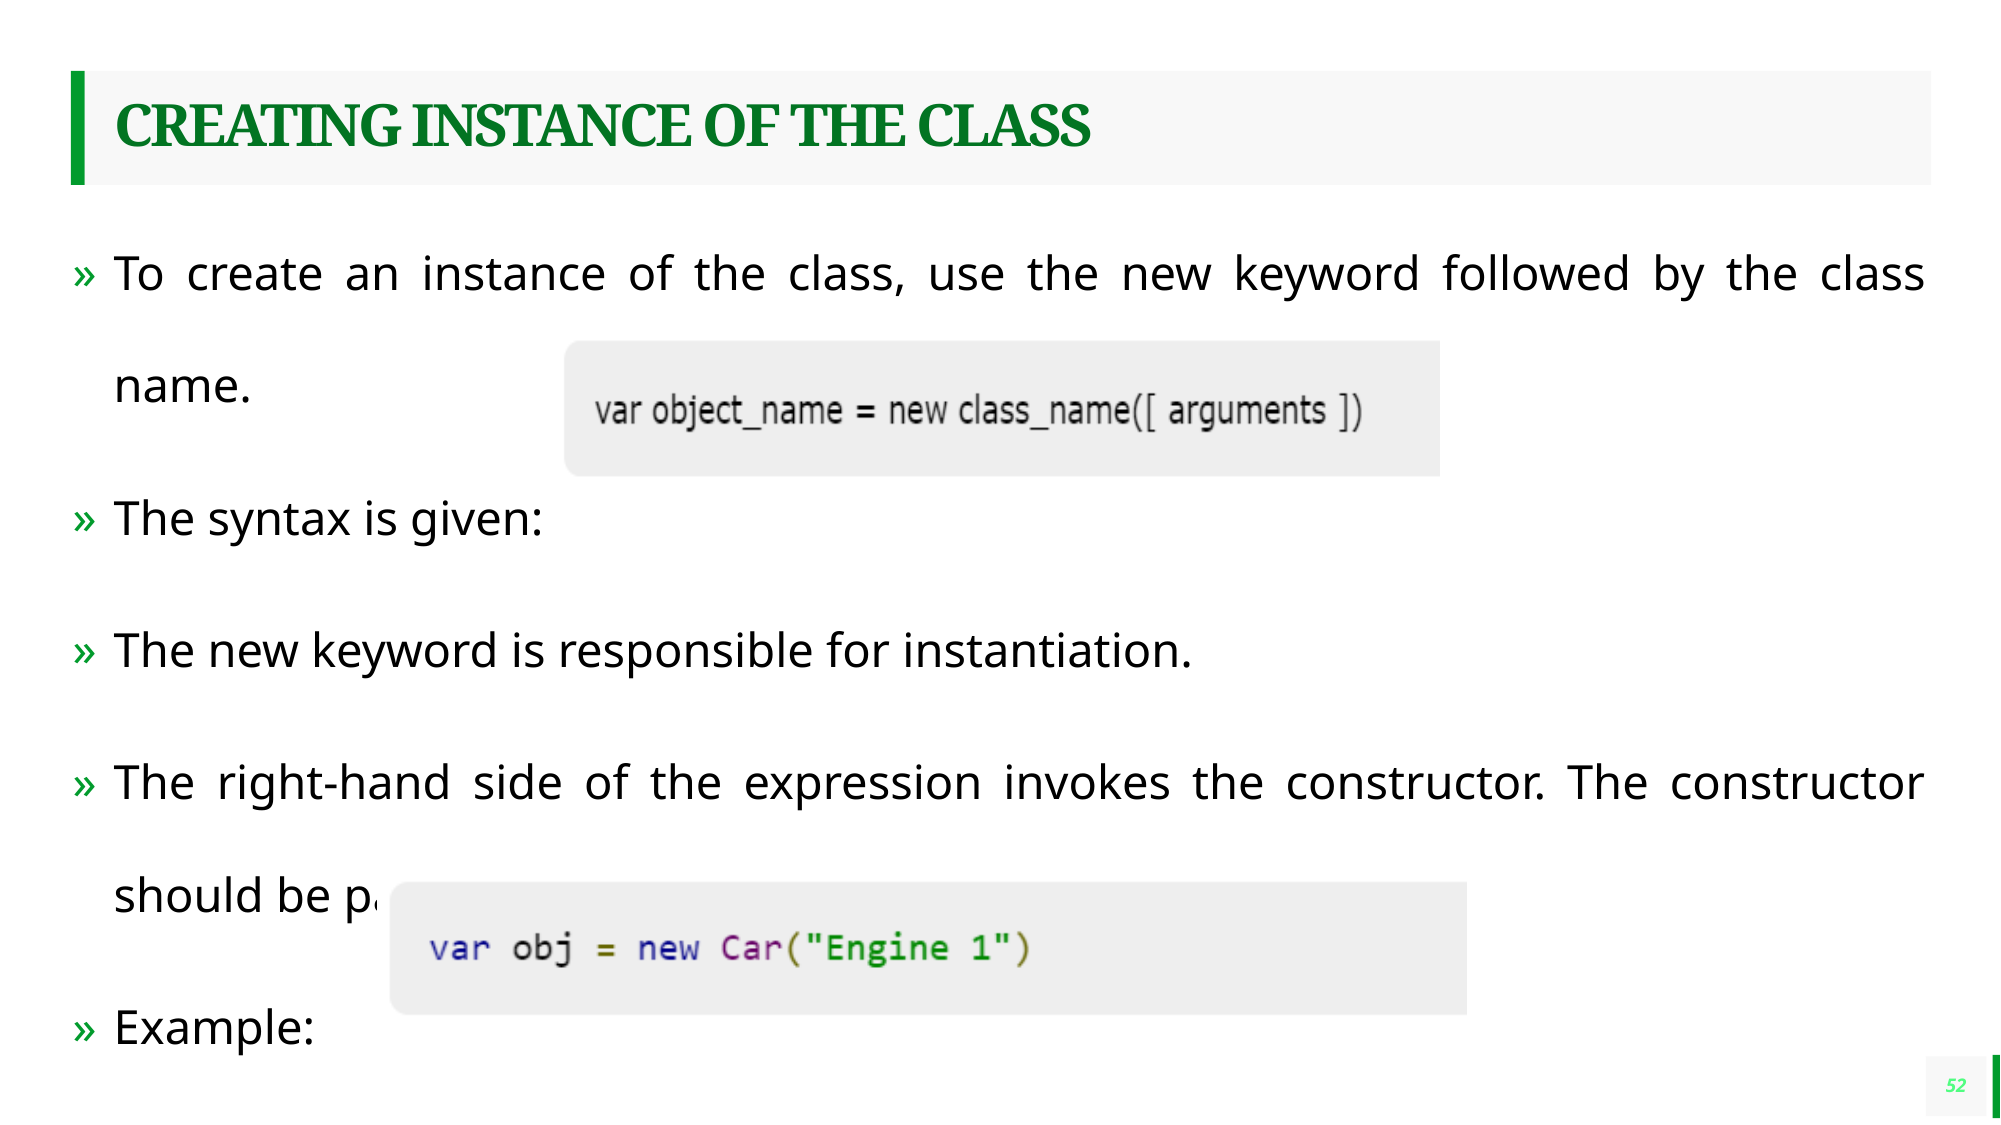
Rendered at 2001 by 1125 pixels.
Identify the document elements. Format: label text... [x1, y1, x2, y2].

title CREATING INSTANCE OF THE CLASS [84, 70, 1932, 185]
slide_number 52 [1925, 1056, 1987, 1117]
picture [555, 319, 1440, 493]
list To create an instance of the class, use the new keyword followed by the class name. The syntax is given: The new keyword is responsible for instantiation. The right-hand side of the expression invokes the constructor. The constructor should be passed values if it is parameterized. Example: [72, 186, 1928, 1057]
picture [377, 852, 1467, 1040]
